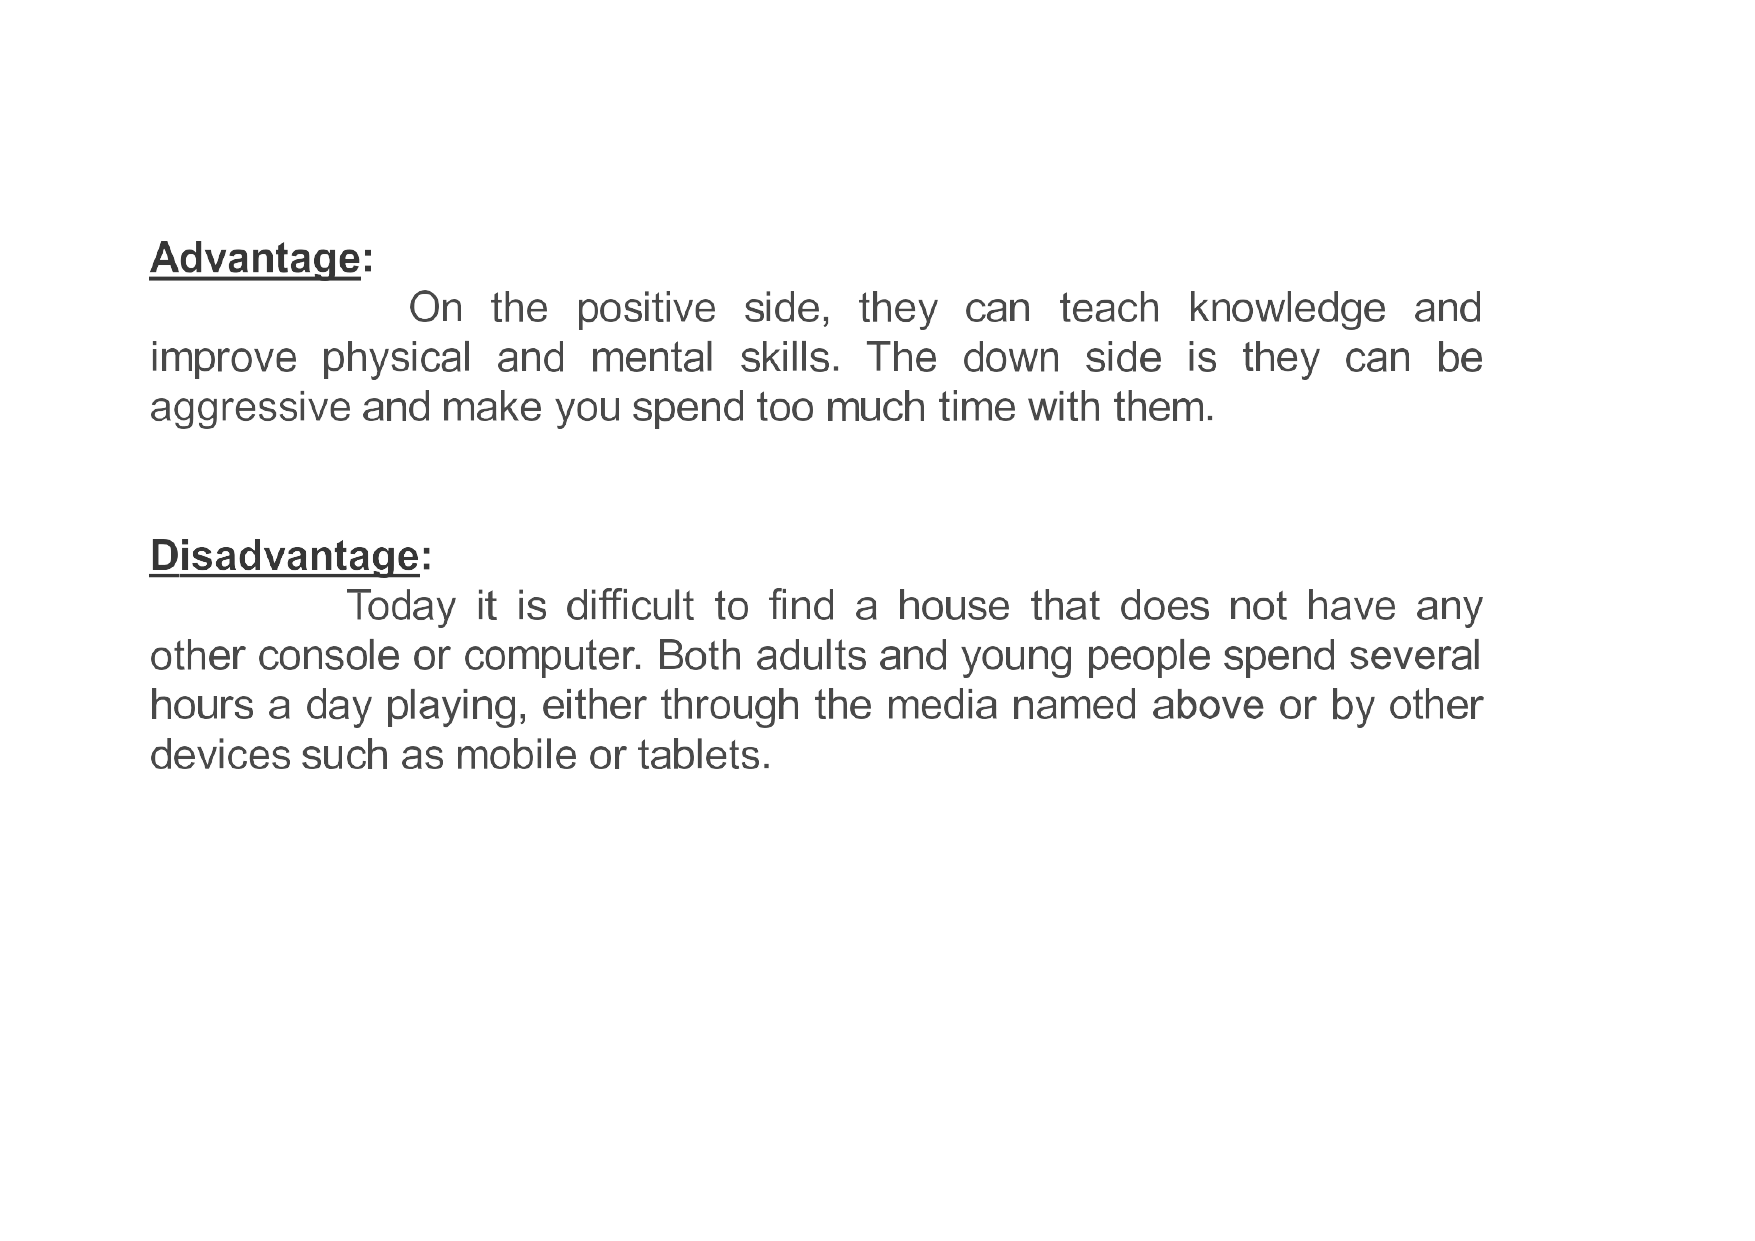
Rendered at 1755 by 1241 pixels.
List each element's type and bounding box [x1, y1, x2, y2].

text_box [444, 390, 541, 422]
text_box [859, 291, 938, 330]
text_box [961, 646, 1071, 678]
text_box [152, 688, 253, 720]
text_box [1417, 597, 1484, 629]
text_box [209, 646, 246, 670]
text_box [388, 688, 526, 728]
picture [1253, 589, 1287, 620]
text_box [1346, 348, 1410, 372]
text_box [306, 688, 372, 728]
text_box [1059, 291, 1158, 322]
text_box [633, 390, 743, 429]
text_box [464, 639, 641, 678]
picture [151, 638, 206, 670]
picture [414, 646, 435, 670]
text_box [151, 390, 351, 430]
picture [1231, 597, 1250, 620]
text_box [491, 291, 548, 322]
text_box [828, 390, 924, 422]
text_box [756, 638, 866, 670]
text_box [346, 738, 387, 769]
text_box [900, 589, 1009, 620]
text_box [1027, 390, 1099, 421]
text_box [543, 688, 647, 720]
text_box [637, 738, 769, 769]
text_box [1414, 291, 1480, 322]
text_box [745, 291, 829, 328]
text_box [554, 397, 619, 430]
text_box [1242, 340, 1320, 380]
text_box [814, 688, 871, 720]
text_box [324, 340, 470, 380]
text_box [149, 539, 430, 579]
text_box [1191, 291, 1385, 330]
text_box [1439, 340, 1482, 372]
text_box [1189, 340, 1217, 372]
picture [378, 646, 399, 670]
text_box [1309, 589, 1395, 620]
text_box [880, 638, 946, 670]
text_box [661, 688, 798, 728]
text_box [1389, 688, 1484, 720]
text_box [963, 340, 1058, 372]
picture [714, 589, 748, 620]
text_box [1014, 688, 1136, 720]
text_box [478, 589, 497, 620]
text_box [302, 745, 341, 769]
picture [438, 646, 451, 670]
text_box [1113, 390, 1213, 422]
text_box [152, 340, 296, 380]
text_box [1085, 340, 1161, 372]
text_box [756, 390, 813, 422]
text_box [939, 390, 1015, 422]
text_box [660, 638, 740, 670]
text_box [590, 745, 627, 769]
text_box [346, 589, 456, 629]
text_box [149, 241, 372, 281]
text_box [457, 738, 577, 769]
text_box [519, 589, 546, 620]
text_box [409, 290, 461, 322]
text_box [1280, 696, 1318, 720]
text_box [866, 340, 937, 372]
text_box [401, 745, 444, 769]
picture [269, 696, 290, 720]
text_box [1089, 638, 1210, 678]
picture [856, 597, 877, 620]
text_box [889, 688, 997, 720]
text_box [1350, 638, 1480, 670]
text_box [966, 298, 1029, 322]
text_box [1030, 589, 1100, 620]
text_box [740, 340, 839, 372]
text_box [363, 390, 429, 422]
picture [1333, 688, 1375, 728]
text_box [497, 340, 564, 372]
text_box [578, 291, 716, 330]
text_box [1121, 589, 1188, 620]
text_box [151, 738, 290, 769]
text_box [593, 340, 712, 372]
text_box [259, 638, 374, 670]
picture [1190, 597, 1209, 620]
text_box [567, 588, 695, 620]
text_box [1224, 638, 1334, 678]
text_box [1153, 688, 1264, 720]
text_box [769, 588, 833, 620]
